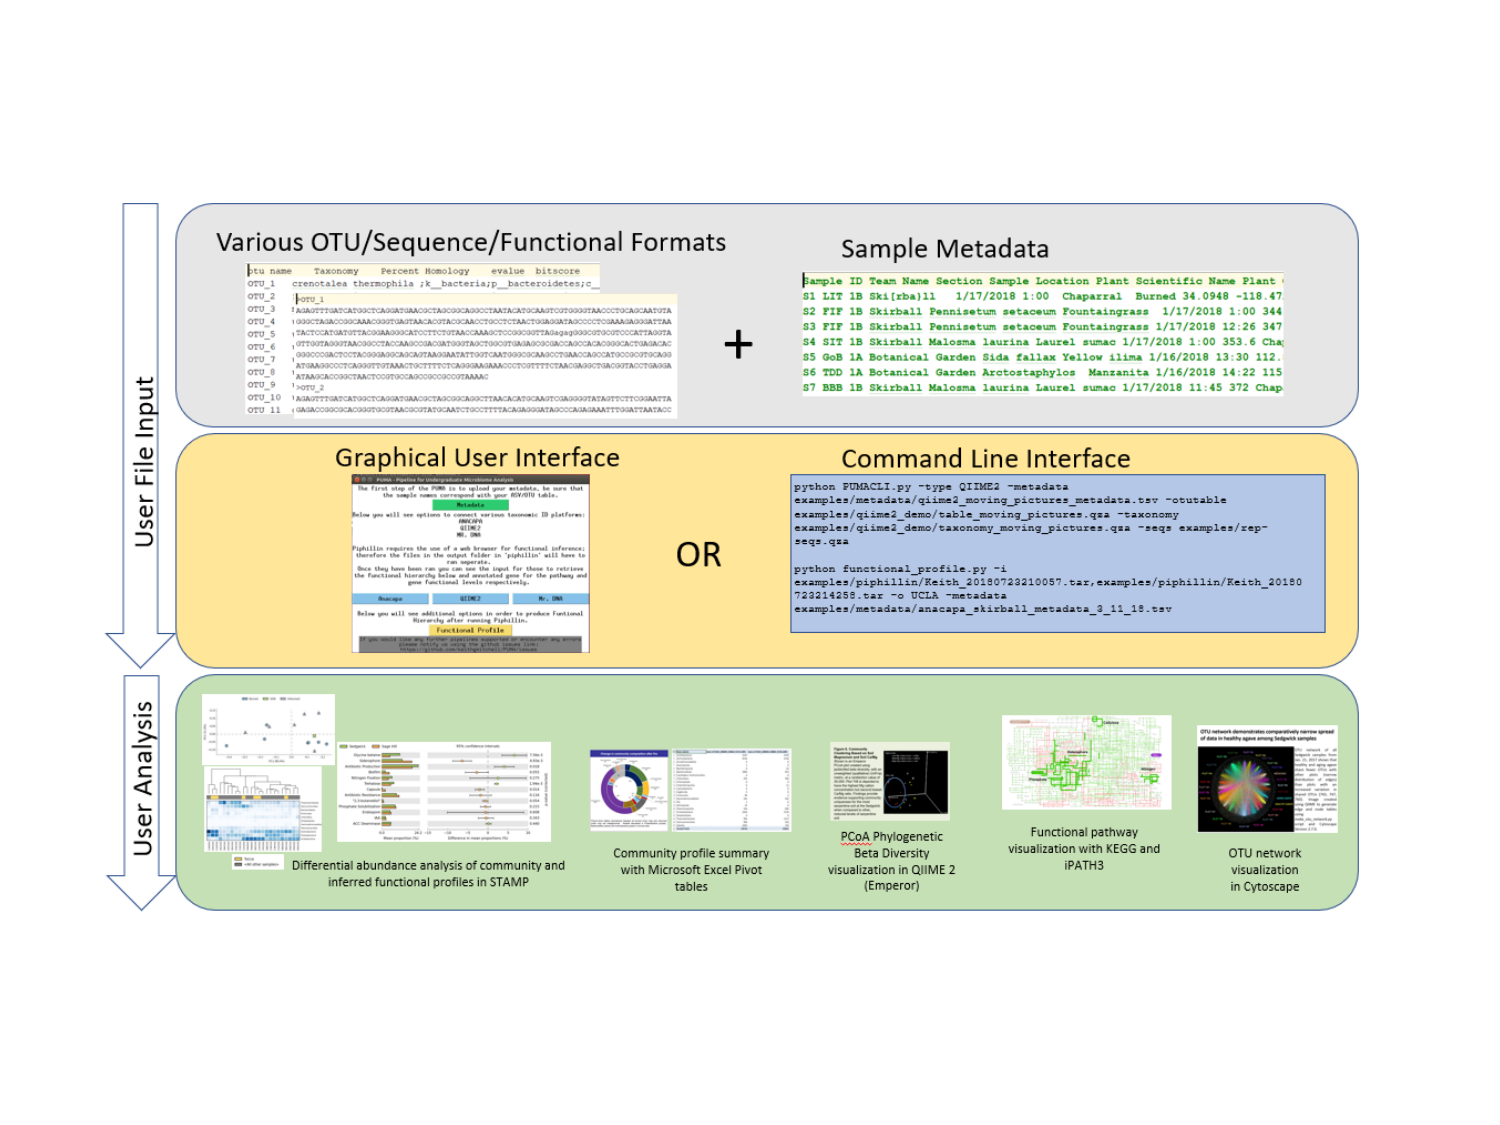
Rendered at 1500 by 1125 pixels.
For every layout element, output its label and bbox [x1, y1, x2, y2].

picture [99, 192, 1401, 933]
